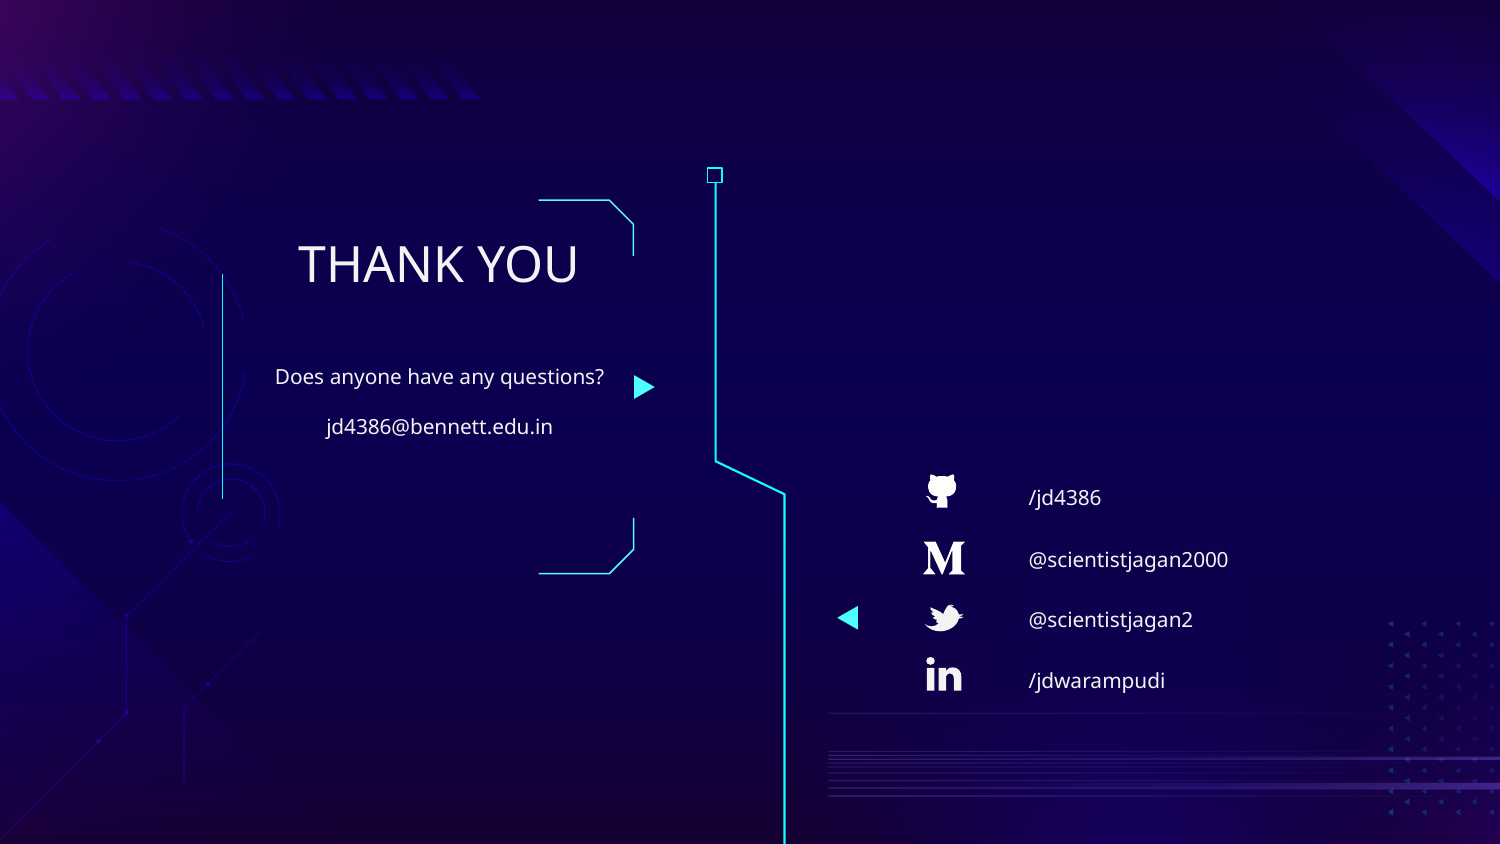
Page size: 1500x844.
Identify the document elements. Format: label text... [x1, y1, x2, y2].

text_box [926, 667, 935, 691]
title THANK YOU [250, 140, 629, 308]
subtitle /jdwarampudi [1013, 652, 1500, 695]
subtitle @scientistjagan2 [1013, 591, 1483, 634]
subtitle Does anyone have any questions? jd4386@bennett.edu.in [236, 348, 643, 642]
text_box [926, 656, 935, 665]
subtitle @scientistjagan2000 [1013, 532, 1483, 575]
text_box [924, 604, 964, 632]
text_box [538, 517, 635, 575]
text_box /jd4386 [1013, 469, 1483, 512]
text_box [837, 605, 858, 630]
text_box [634, 375, 655, 399]
text_box [538, 199, 635, 256]
text_box [707, 168, 722, 183]
picture [0, 0, 1500, 844]
text_box [938, 667, 962, 691]
